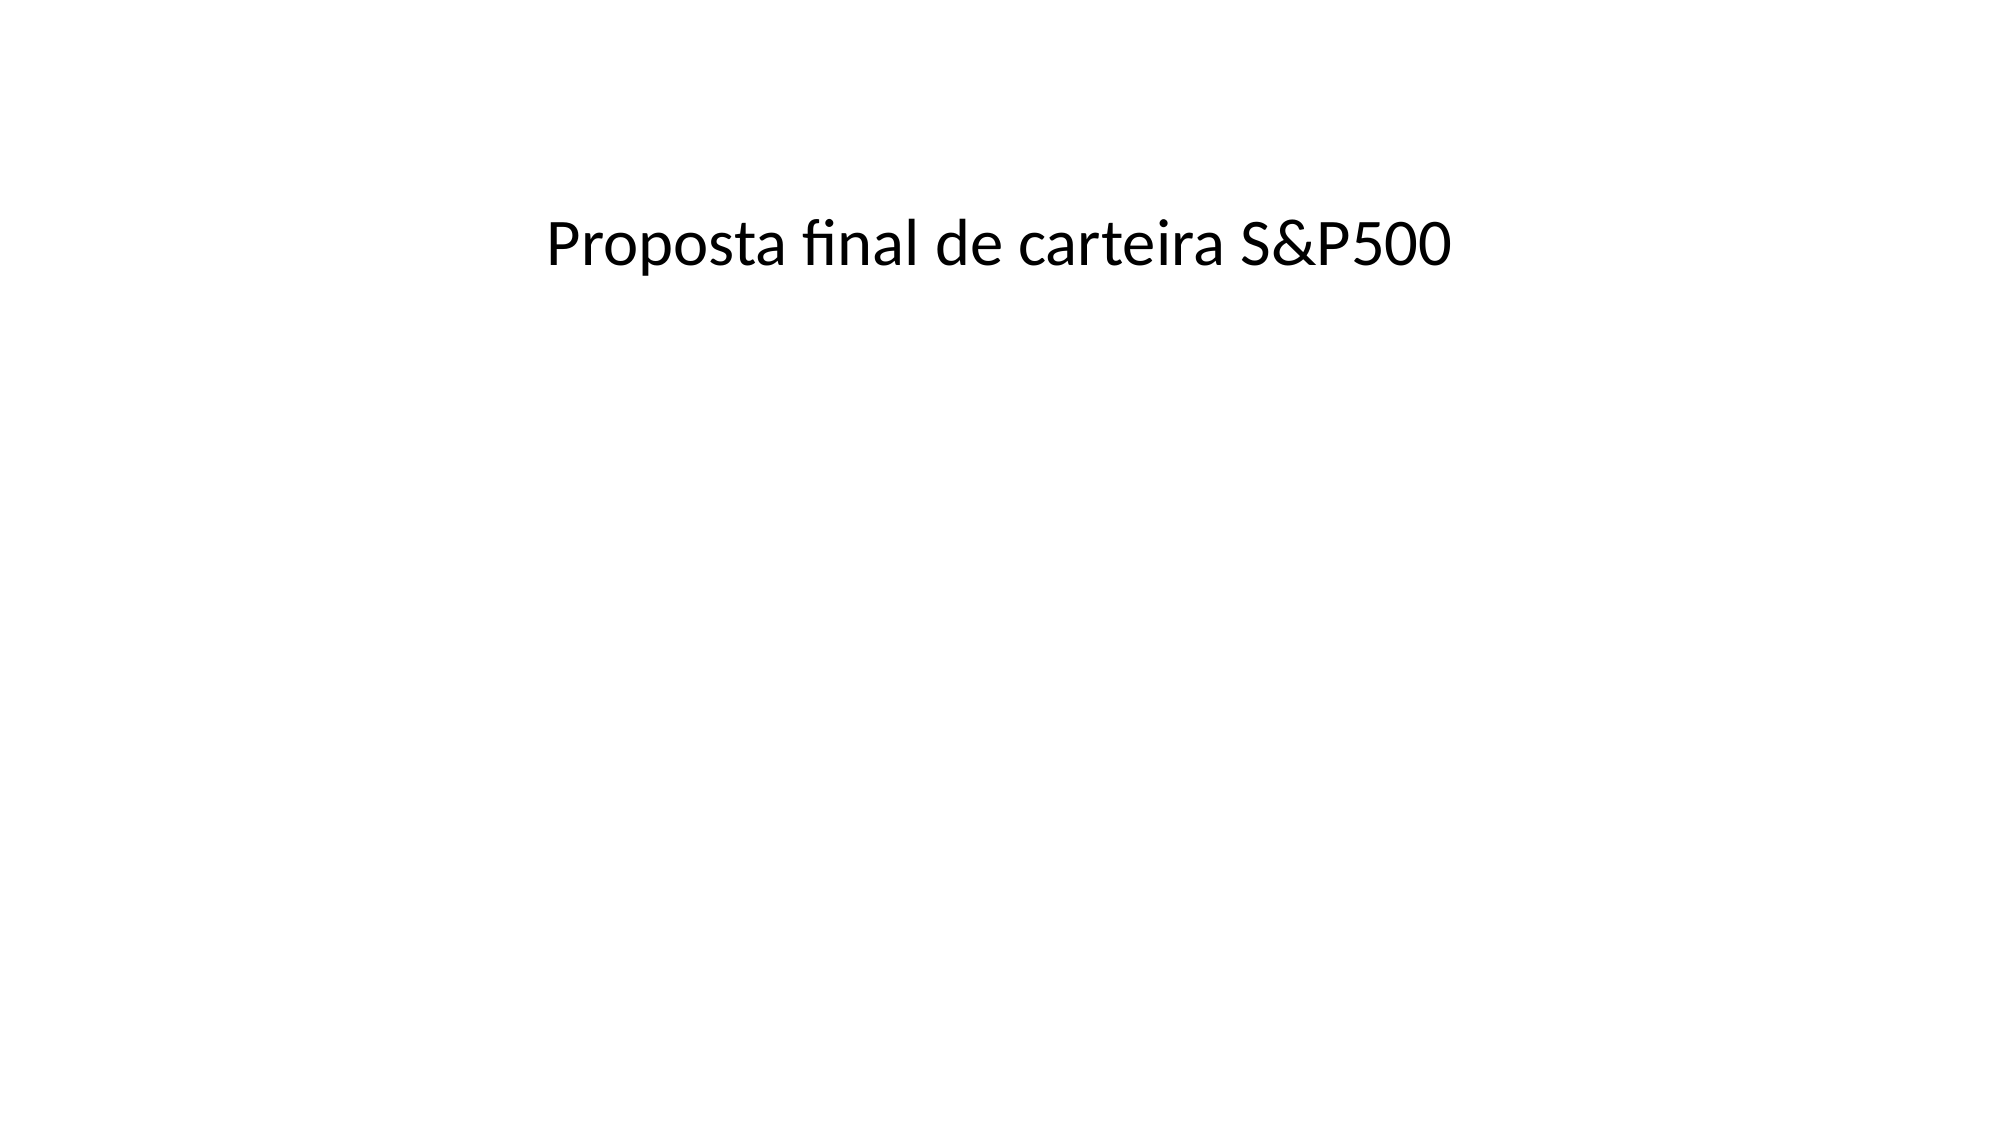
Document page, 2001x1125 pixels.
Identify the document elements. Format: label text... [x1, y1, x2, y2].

text_box Proposta final de carteira S&P500 [128, 191, 1872, 287]
